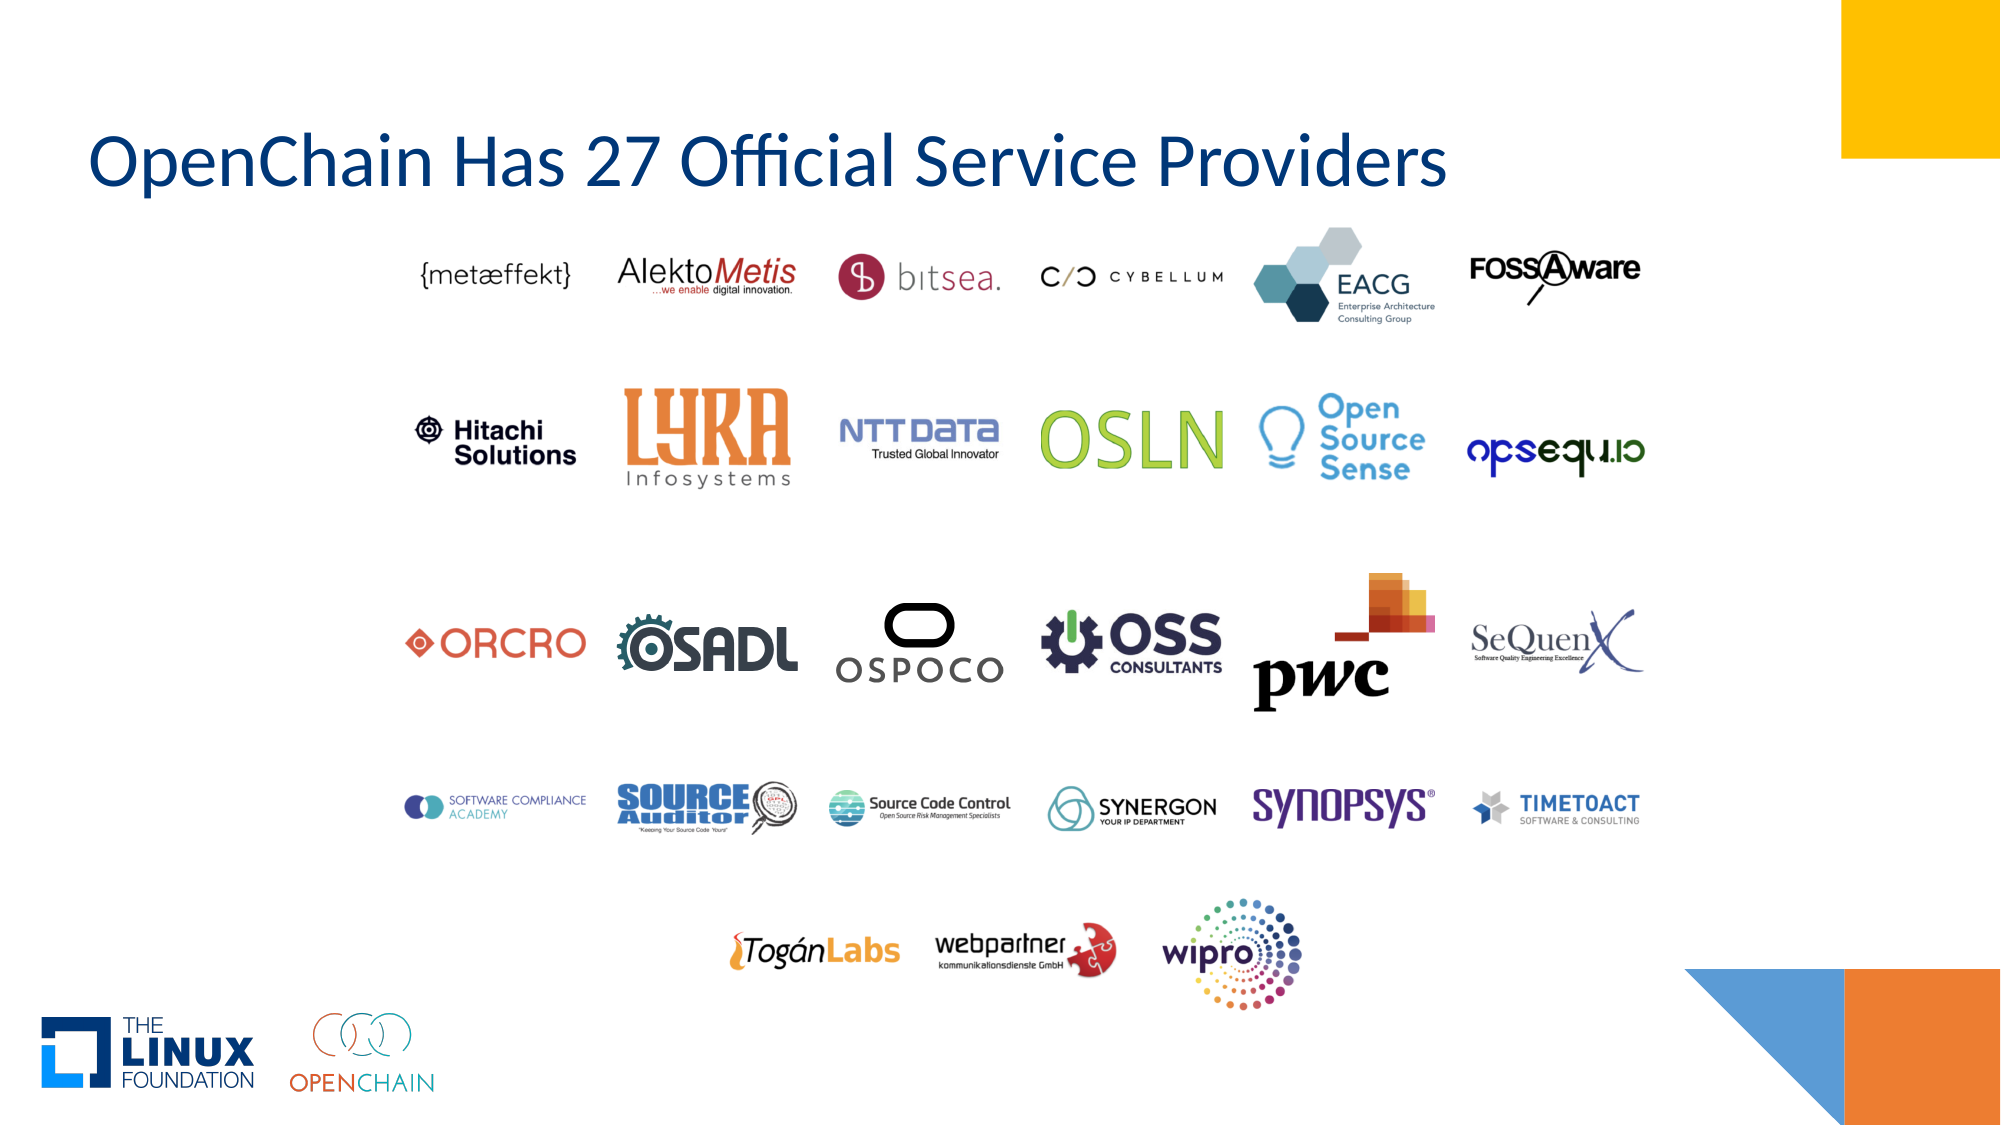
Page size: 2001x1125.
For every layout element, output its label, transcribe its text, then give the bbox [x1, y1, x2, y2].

picture [41, 1017, 254, 1088]
picture [287, 222, 1651, 1095]
title OpenChain Has 27 Official Service Providers [68, 89, 1932, 223]
